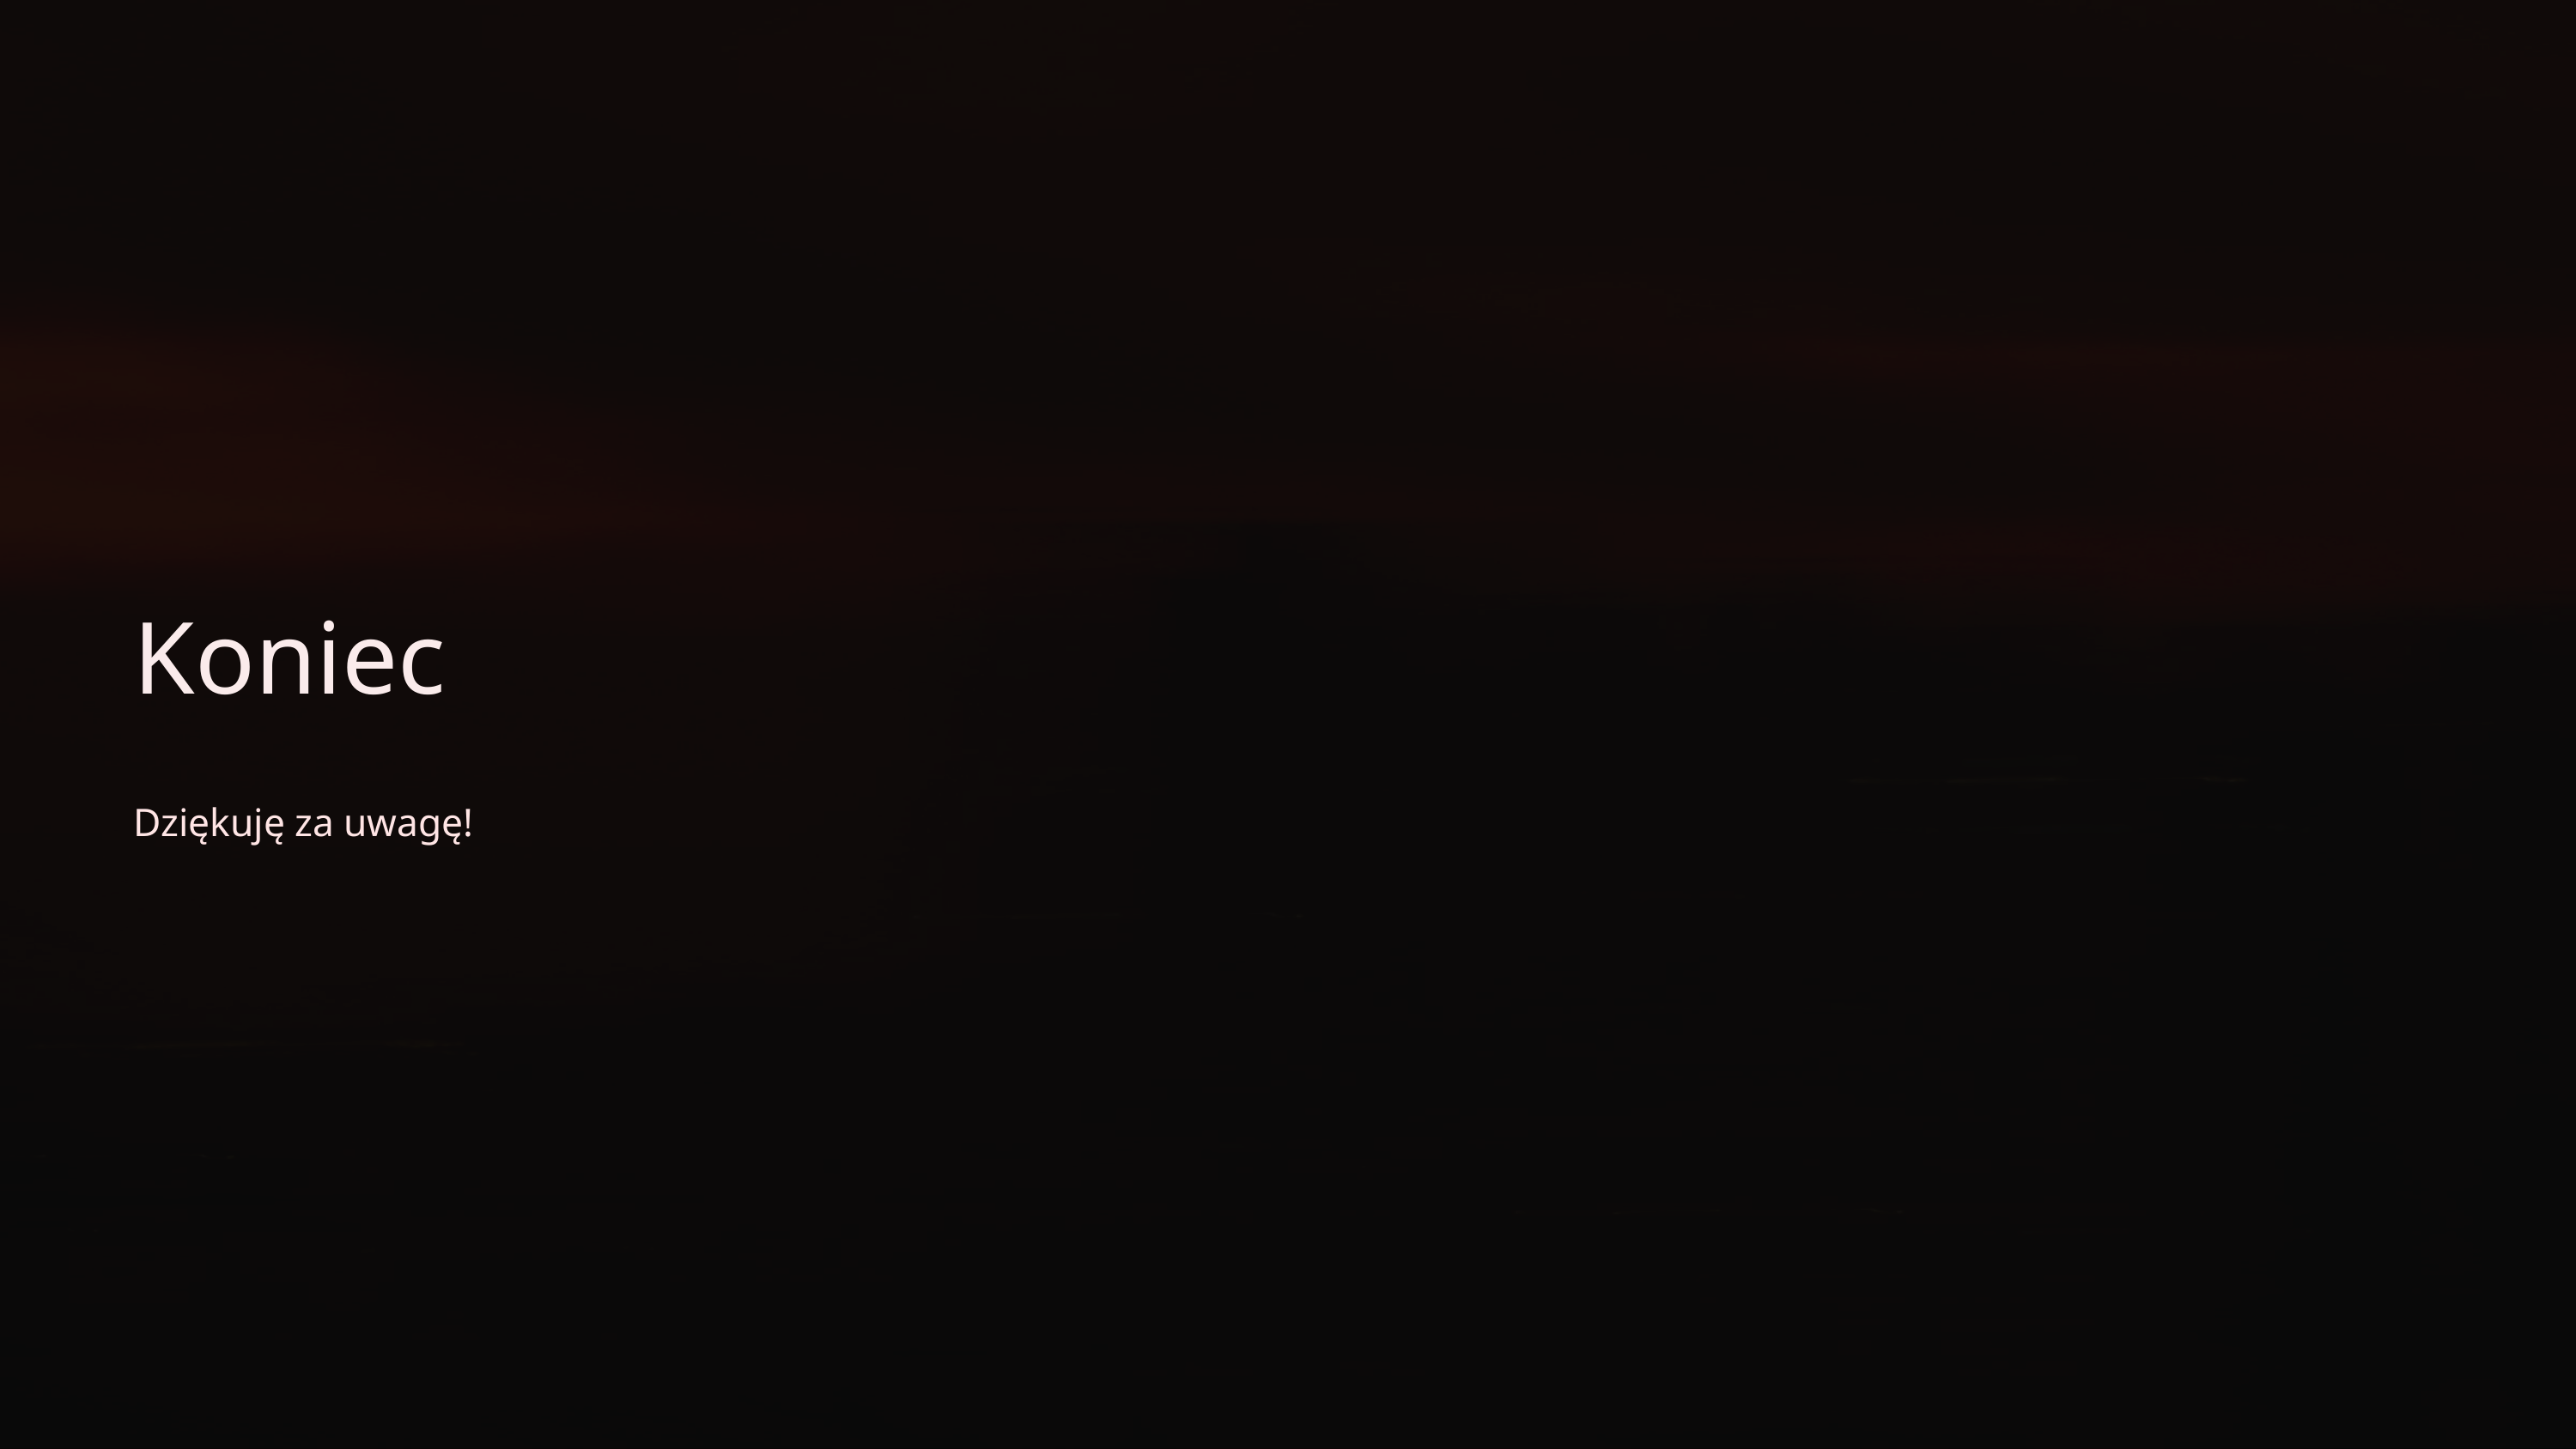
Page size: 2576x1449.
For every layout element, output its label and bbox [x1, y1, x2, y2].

text_box [0, 0, 2576, 1449]
